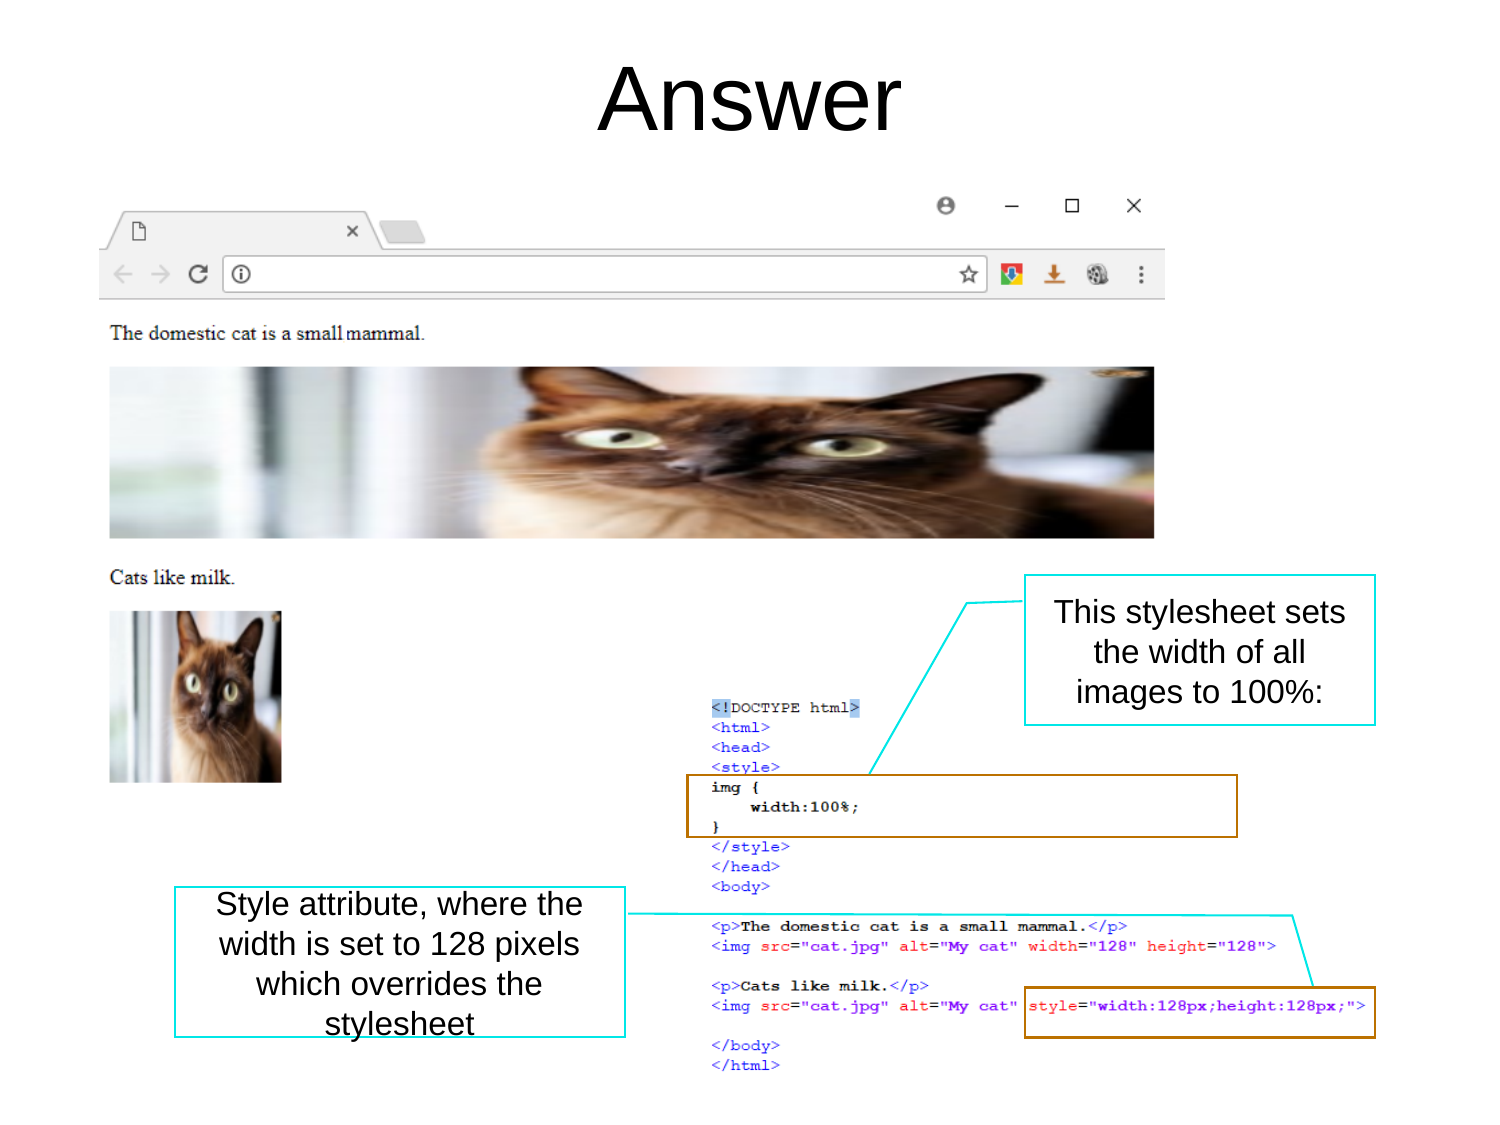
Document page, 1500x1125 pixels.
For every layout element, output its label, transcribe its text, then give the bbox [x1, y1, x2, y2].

text_box This stylesheet sets the width of all images to 100%: [1165, 574, 1376, 726]
picture [99, 187, 1369, 1080]
text_box Style attribute, where the width is set to 128 pixels which overrides the stylesheet [174, 886, 626, 1038]
title Answer [112, 0, 1388, 188]
text_box [1369, 986, 1376, 1039]
